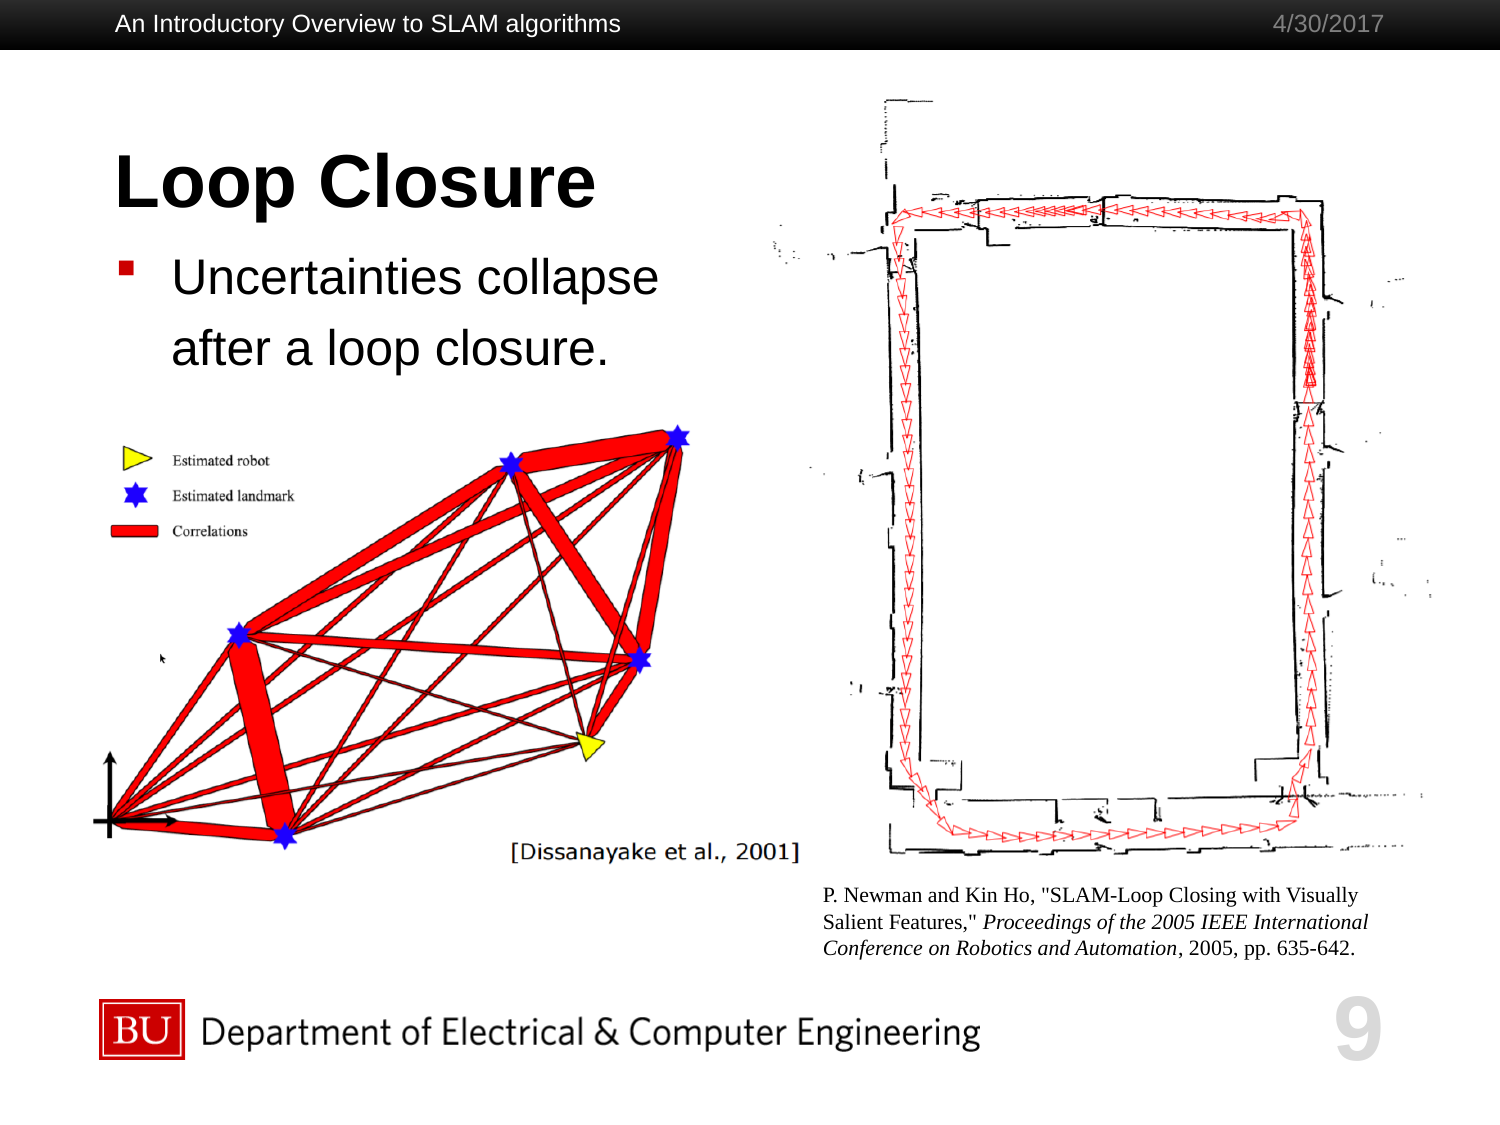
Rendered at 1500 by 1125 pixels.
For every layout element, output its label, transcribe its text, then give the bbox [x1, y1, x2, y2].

footer An Introductory Overview to SLAM algorithms [99, 0, 938, 51]
text_box P. Newman and Kin Ho, "SLAM-Loop Closing with Visually Salient Features," Proceedings of the 2005 IEEE International Conference on Robotics and Automation, 2005, pp. 635-642. [808, 880, 1402, 968]
picture [99, 999, 980, 1060]
text_box Uncertainties collapse after a loop closure. [99, 237, 755, 392]
slide_number 9 [1162, 968, 1401, 1082]
picture [52, 65, 1437, 872]
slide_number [1087, 0, 1401, 51]
title Loop Closure [99, 125, 755, 237]
